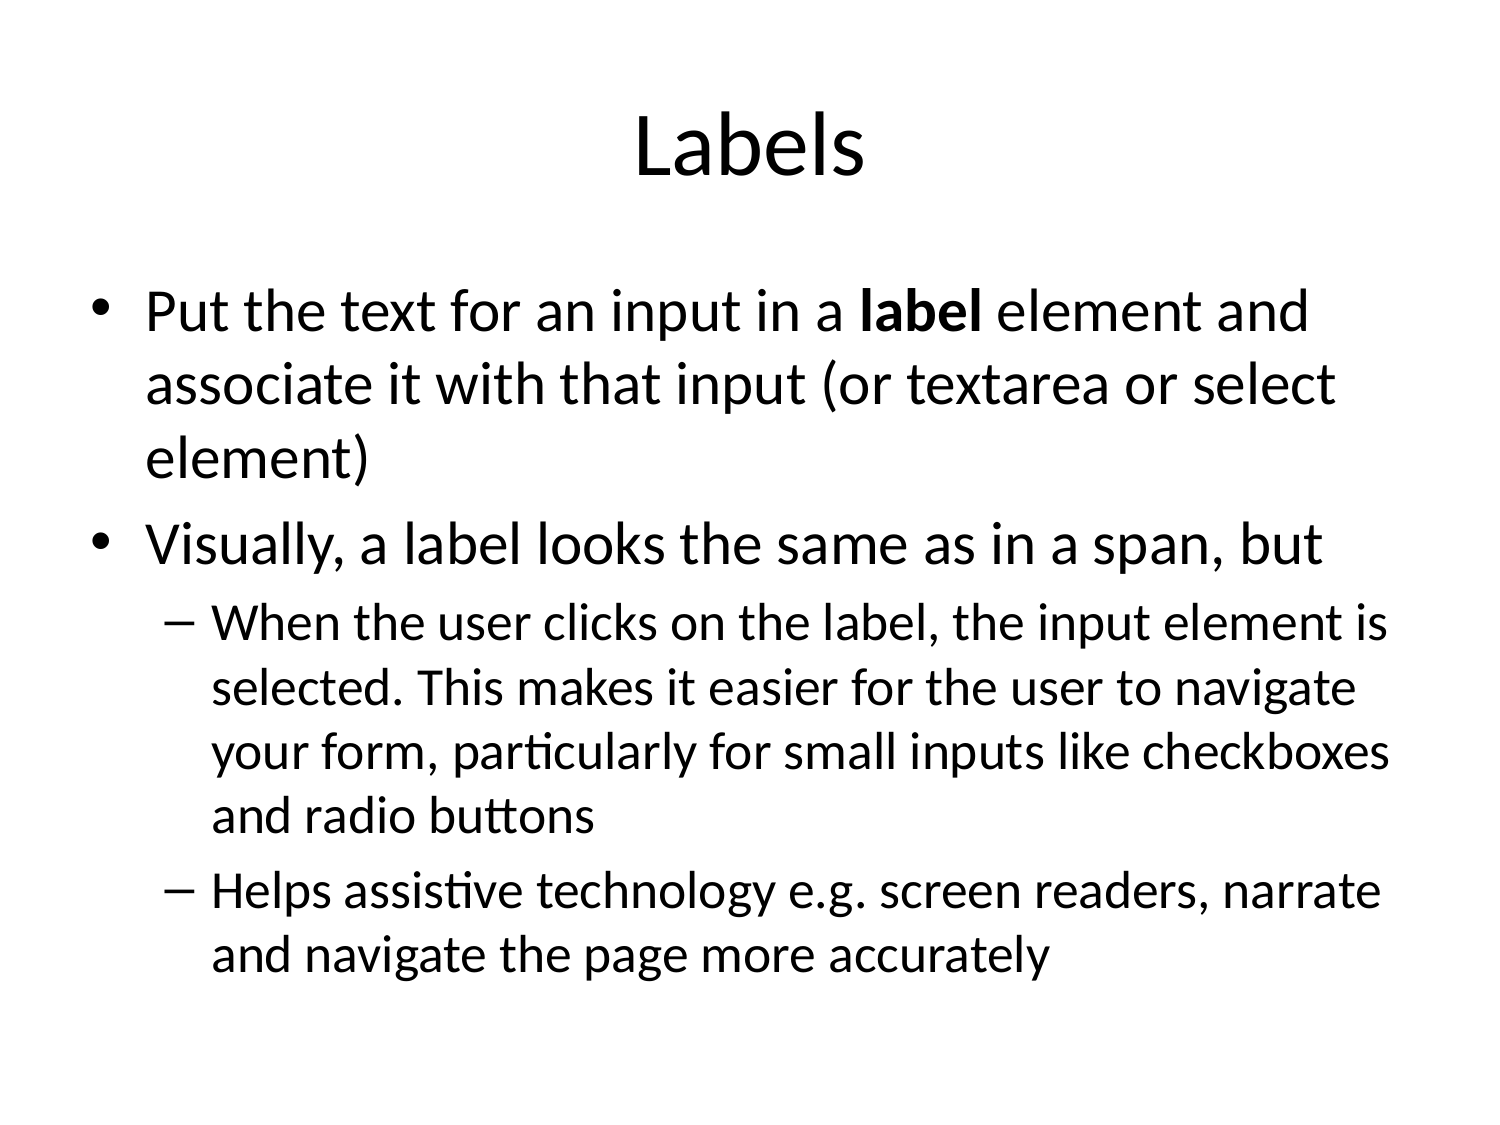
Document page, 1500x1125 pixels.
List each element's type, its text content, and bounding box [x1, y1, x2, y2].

title Labels [75, 45, 1425, 233]
list Put the text for an input in a label element and associate it with that input (or textarea or select element) Visually, a label looks the same as in a span, but When the user clicks on the label, the input element is selected. This makes it easier for the user to navigate your form, particularly for small inputs like checkboxes and radio buttons Helps assistive technology e.g. screen readers, narrate and navigate the page more accurately [75, 262, 1425, 1005]
